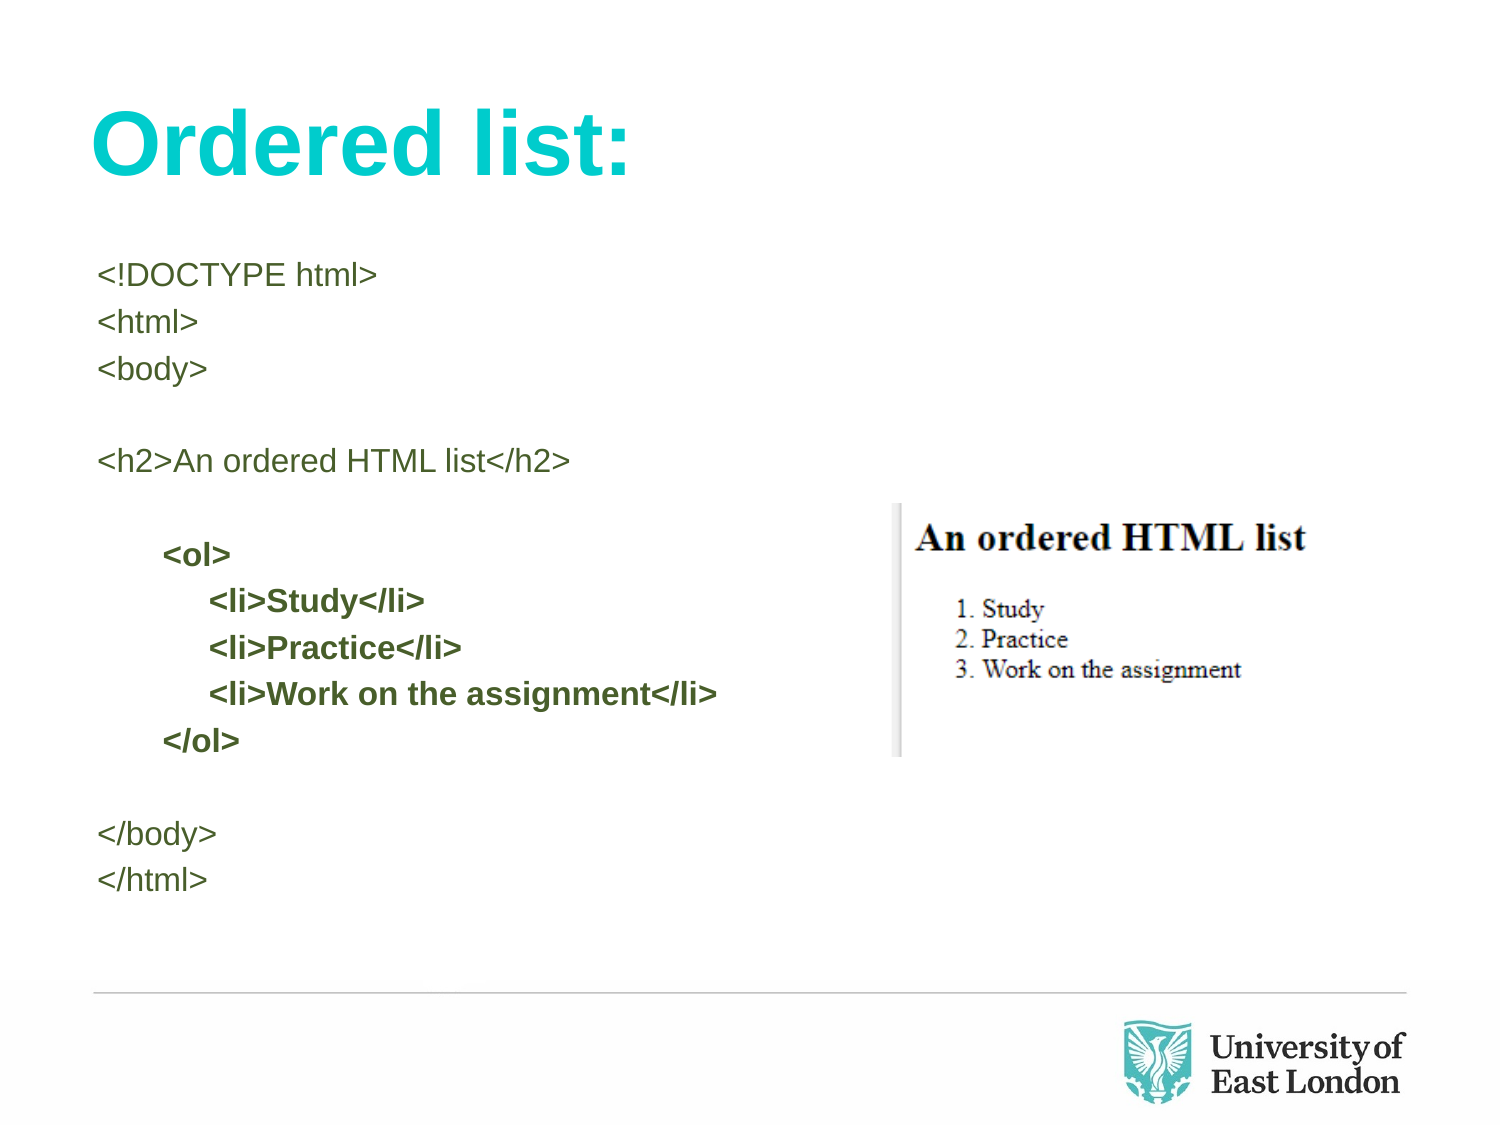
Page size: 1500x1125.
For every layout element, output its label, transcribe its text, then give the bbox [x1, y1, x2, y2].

list <!DOCTYPE html> <html> <body> <h2>An ordered HTML list</h2> <ol> <li>Study</li> <li>Practice</li> <li>Work on the assignment</li> </ol> </body> </html> [82, 246, 1432, 989]
title Ordered list: [75, 45, 1425, 233]
picture [0, 980, 1500, 1125]
picture [891, 503, 1401, 757]
